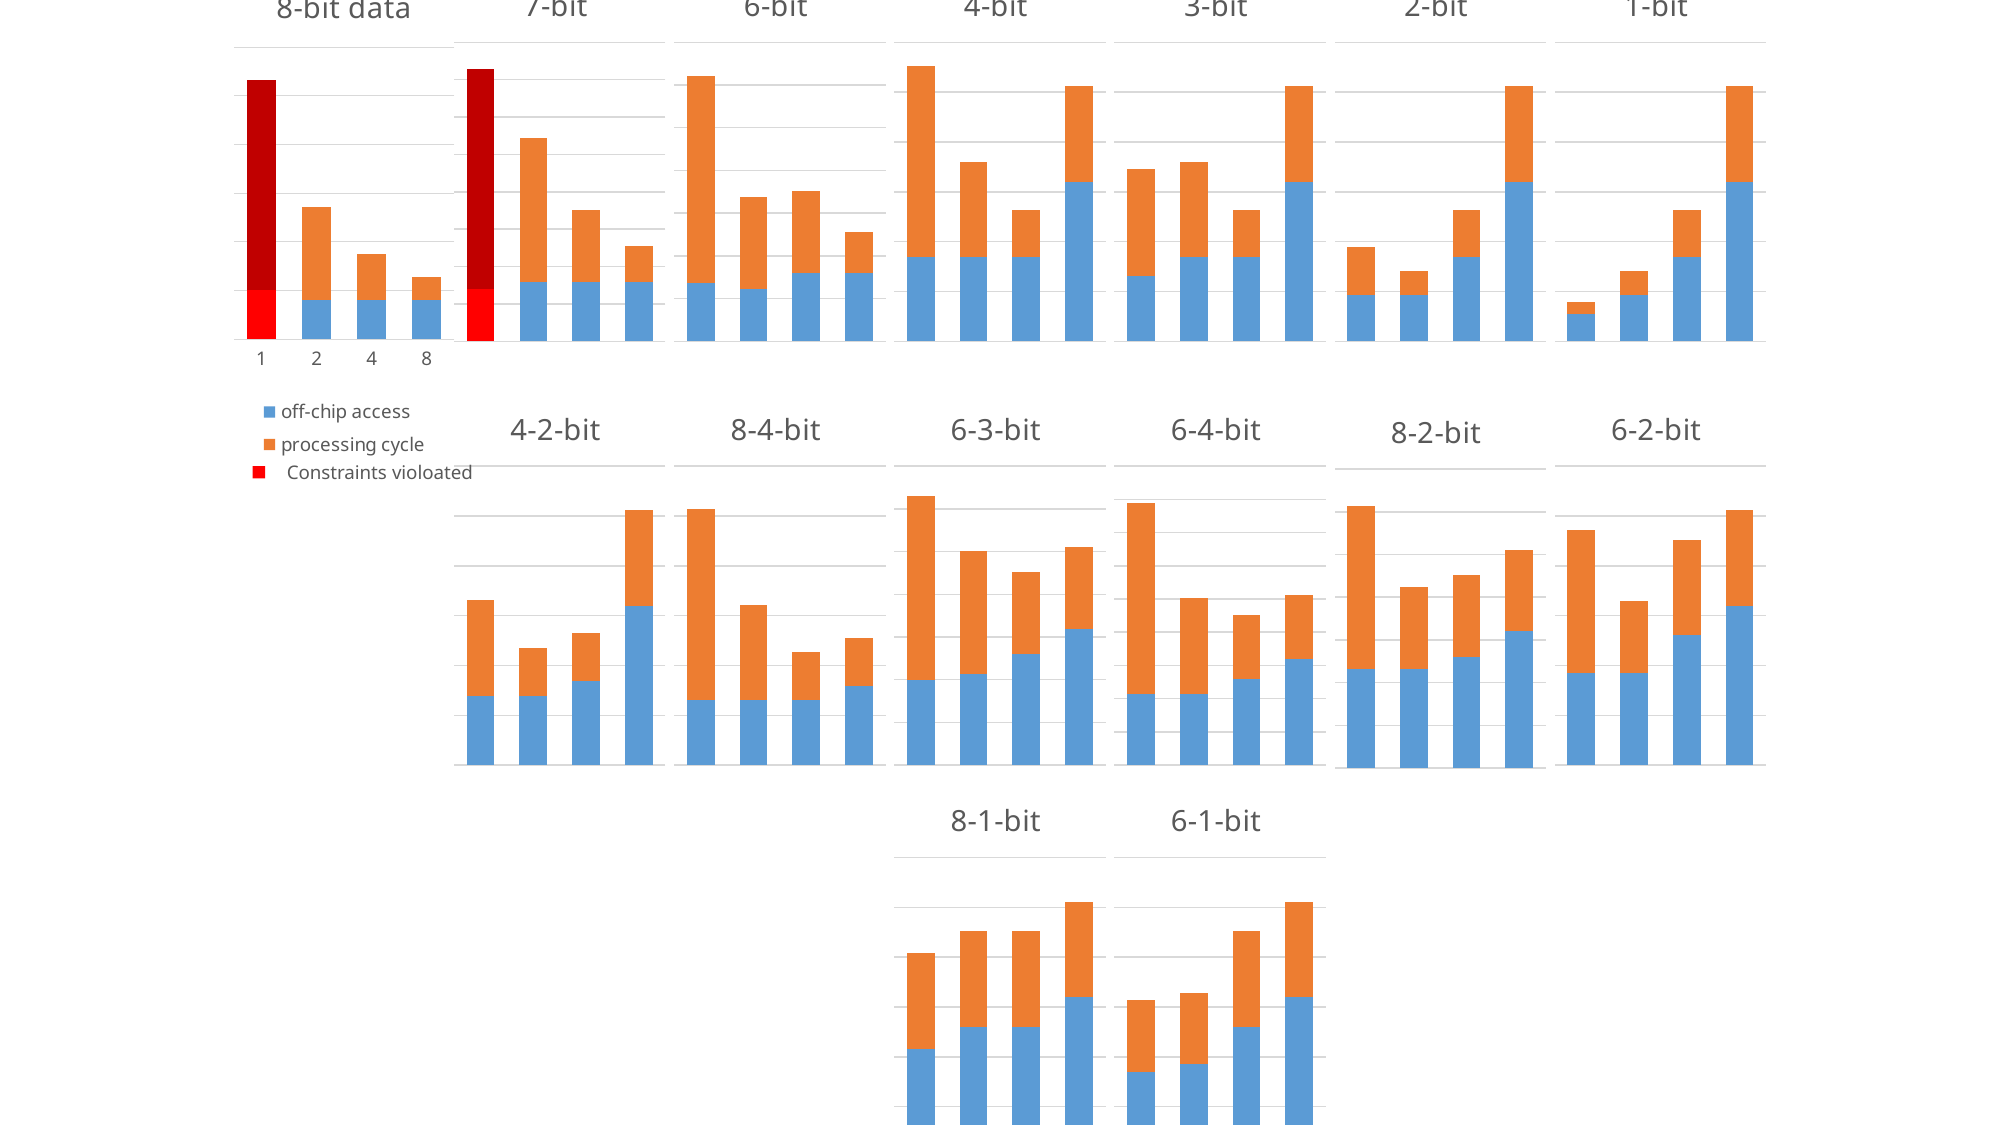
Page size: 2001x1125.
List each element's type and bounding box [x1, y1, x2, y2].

chart [229, 0, 1771, 1125]
text_box [252, 453, 506, 492]
